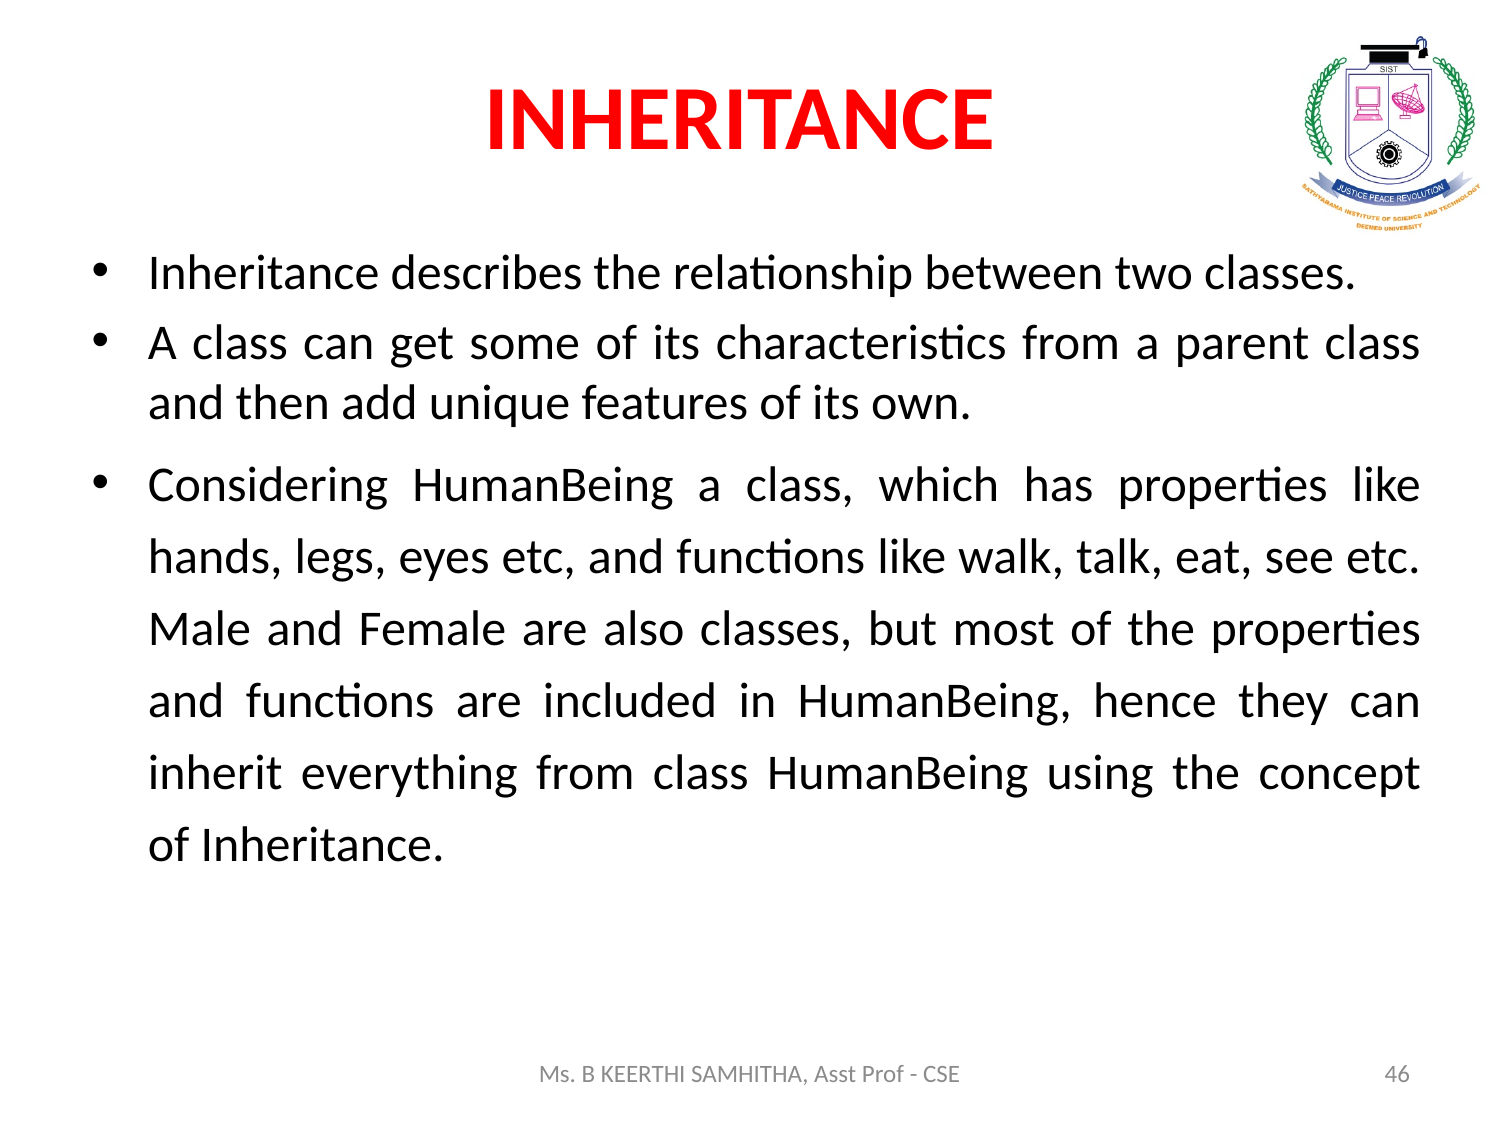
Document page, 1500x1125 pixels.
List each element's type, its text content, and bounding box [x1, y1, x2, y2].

title INHERITANCE [64, 19, 1415, 207]
slide_number 46 [1074, 1042, 1425, 1103]
list Inheritance describes the relationship between two classes. A class can get some of its characteristics from a parent class and then add unique features of its own. Considering HumanBeing a class, which has properties like hands, legs, eyes etc, and functions like walk, talk, eat, see etc. Male and Female are also classes, but most of the properties and functions are included in HumanBeing, hence they can inherit everything from class HumanBeing using the concept of Inheritance. [76, 231, 1437, 1035]
footer Ms. B KEERTHI SAMHITHA, Asst Prof - CSE [512, 1042, 988, 1103]
picture [1280, 30, 1500, 251]
